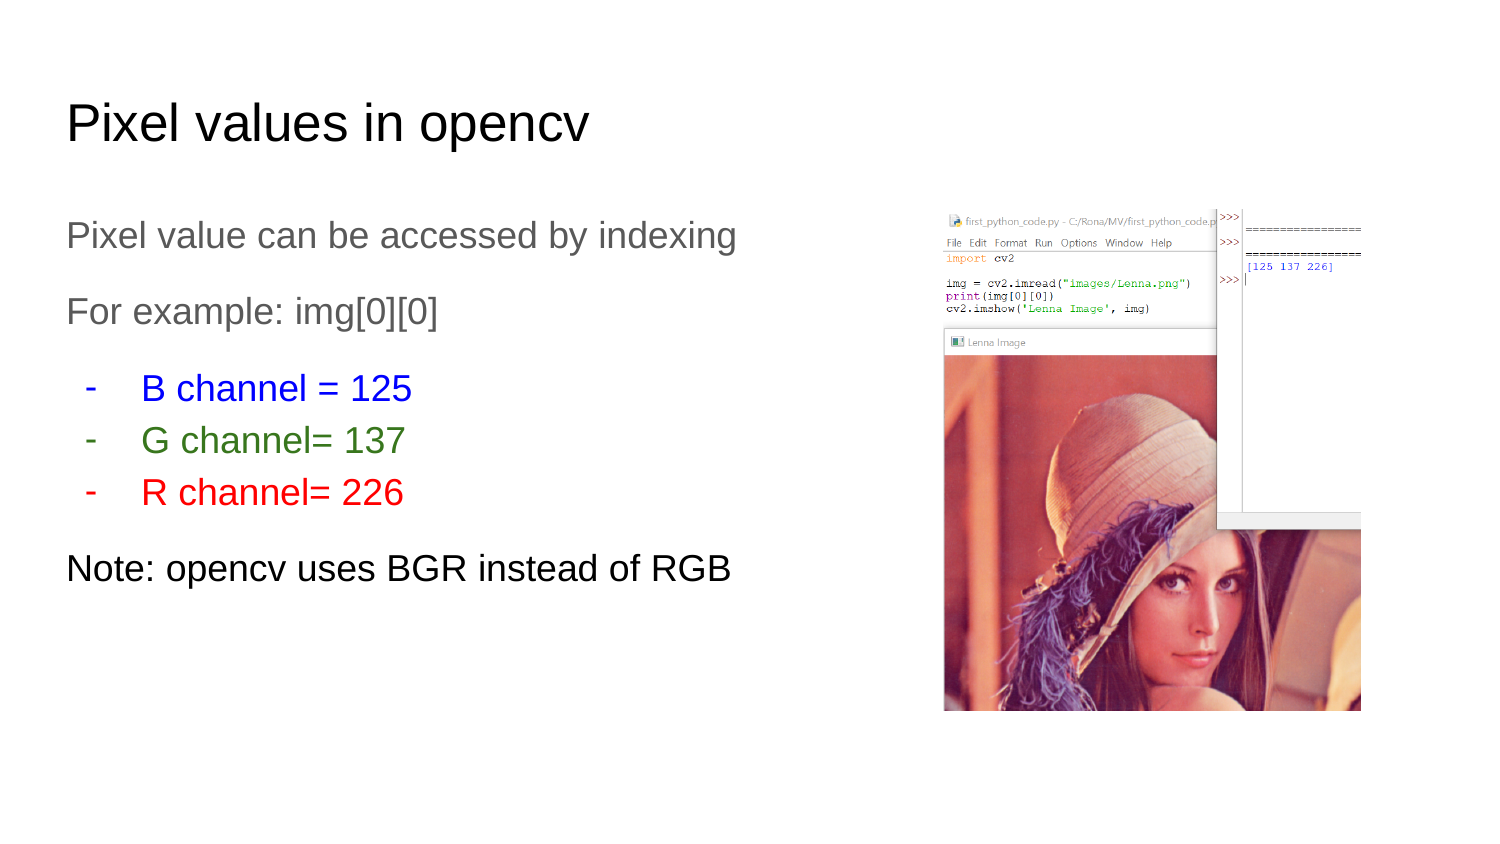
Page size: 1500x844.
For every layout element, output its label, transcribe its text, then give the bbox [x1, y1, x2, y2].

list Pixel value can be accessed by indexing For example: img[0][0] B channel = 125 G channel= 137 R channel= 226 Note: opencv uses BGR instead of RGB [51, 189, 1449, 750]
title Pixel values in opencv [51, 72, 1449, 167]
picture [942, 208, 1361, 711]
